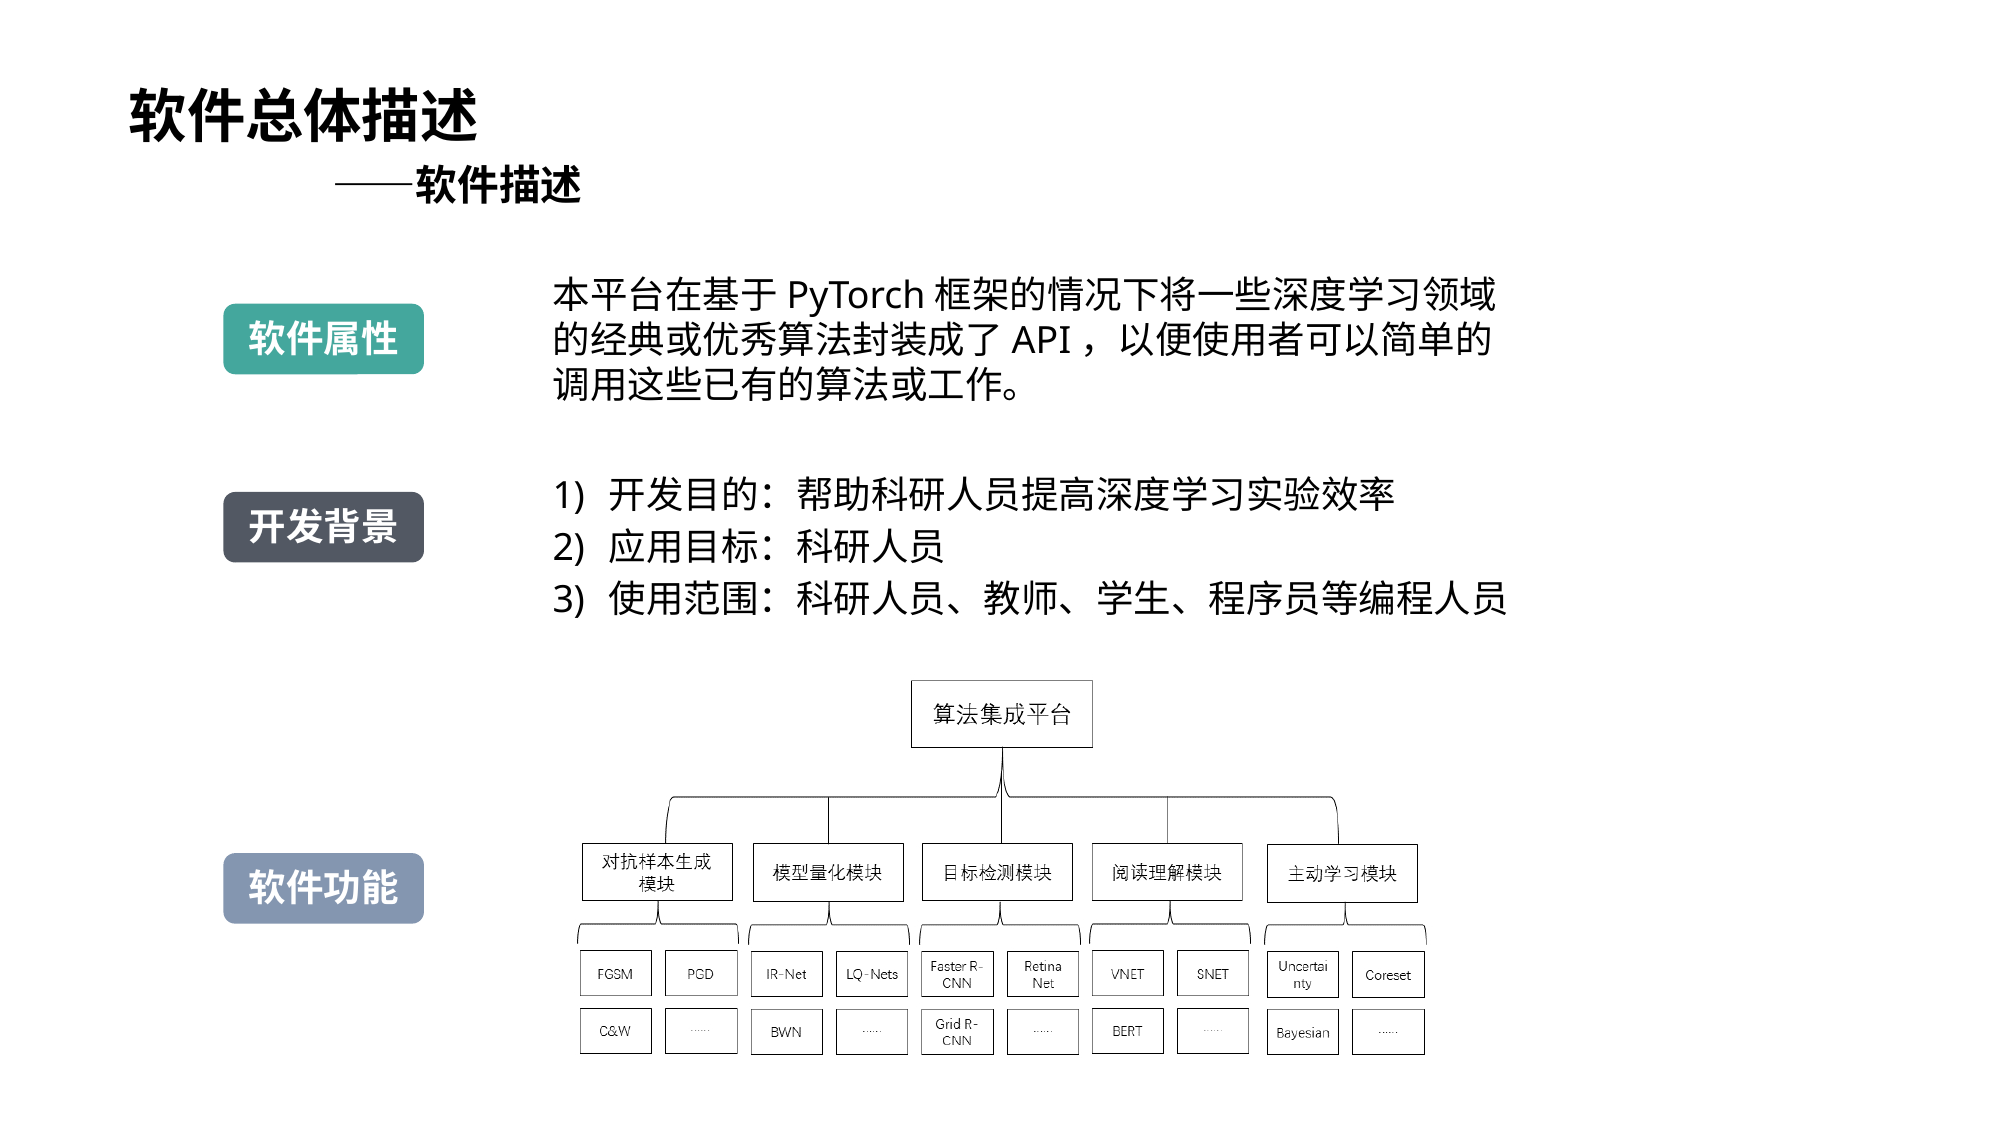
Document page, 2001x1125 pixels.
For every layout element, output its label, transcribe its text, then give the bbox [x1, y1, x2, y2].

picture [567, 667, 1433, 1065]
text_box 软件功能 [223, 853, 424, 924]
text_box 软件属性 [223, 303, 424, 375]
title 软件总体描述 ——软件描述 [114, 53, 1886, 221]
text_box 开发背景 [223, 491, 424, 563]
text_box 开发目的：帮助科研人员提高深度学习实验效率 应用目标：科研人员 使用范围：科研人员、教师、学生、程序员等编程人员 [537, 457, 1538, 627]
text_box 本平台在基于PyTorch框架的情况下将一些深度学习领域的经典或优秀算法封装成了API，以便使用者可以简单的调用这些已有的算法或工作。 [537, 263, 1538, 413]
